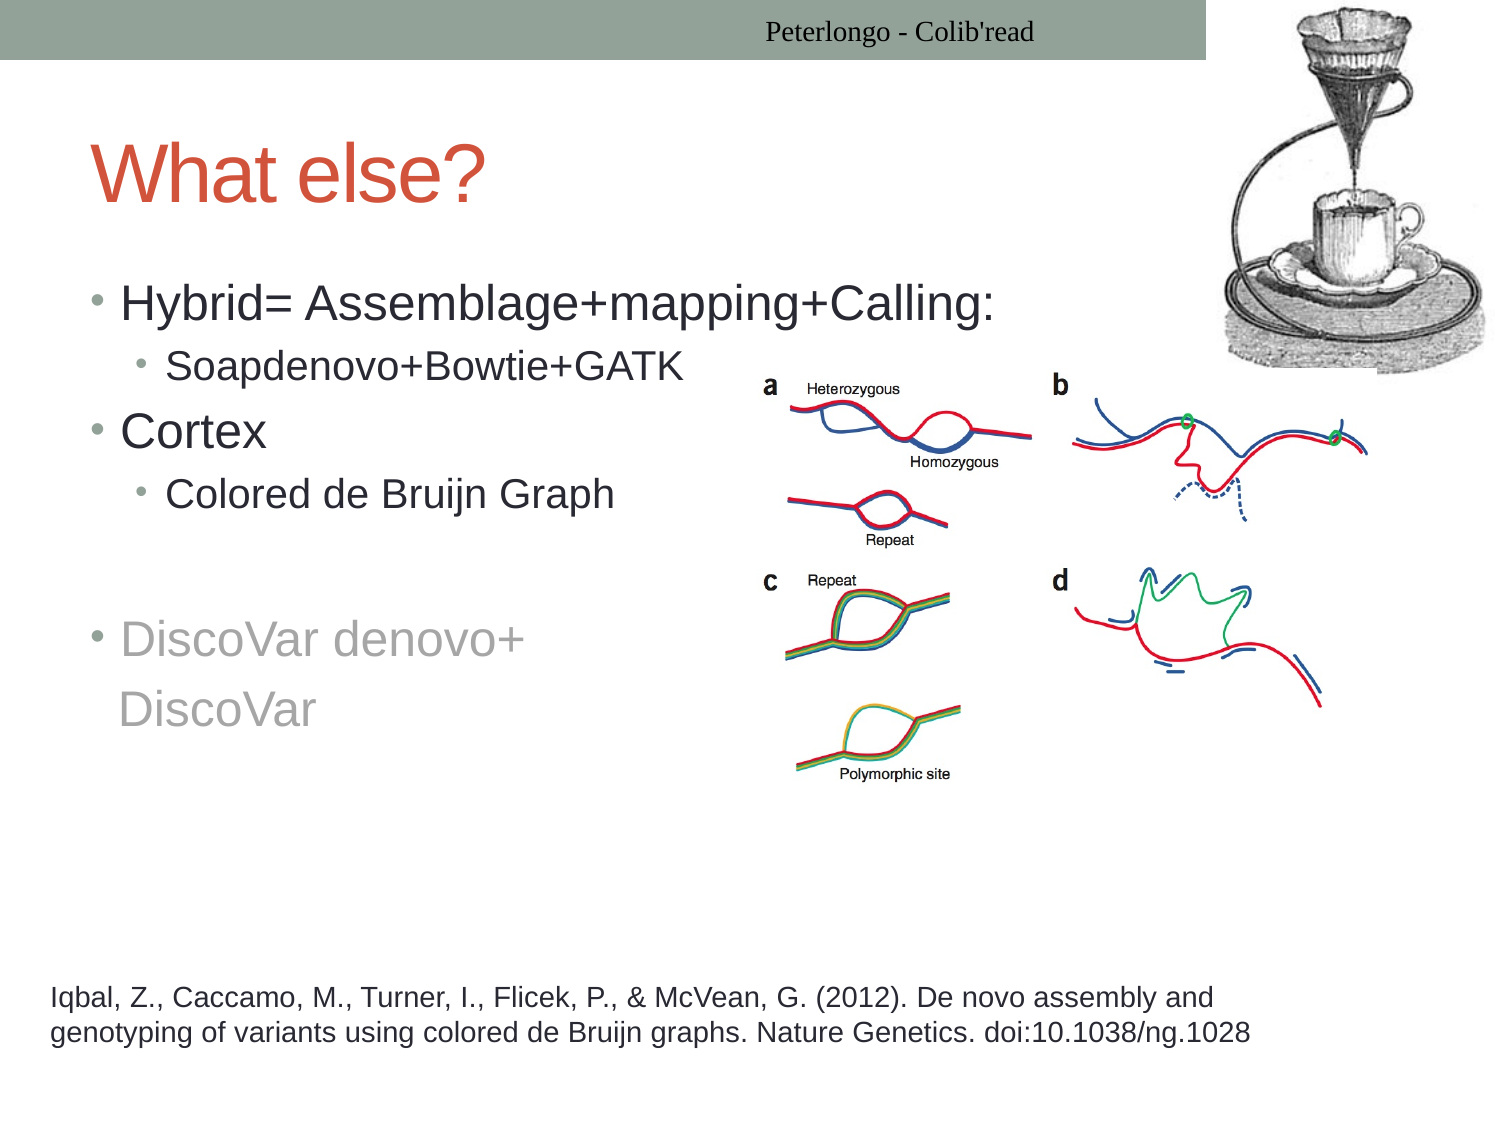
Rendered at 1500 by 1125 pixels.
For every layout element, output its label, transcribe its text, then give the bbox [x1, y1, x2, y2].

picture [756, 0, 1500, 790]
footer Peterlongo - Colib'read [562, 3, 1203, 57]
title What else? [75, 87, 1203, 250]
text_box Iqbal, Z., Caccamo, M., Turner, I., Flicek, P., & McVean, G. (2012). De novo assembly and genotyping of variants using colored de Bruijn graphs. Nature Genetics. doi:10.1038/ng.1028 [35, 970, 1342, 1056]
list Hybrid= Assemblage+mapping+Calling: Soapdenovo+Bowtie+GATK Cortex Colored de Bruijn Graph DiscoVar denovo+ DiscoVar [75, 262, 1425, 1063]
